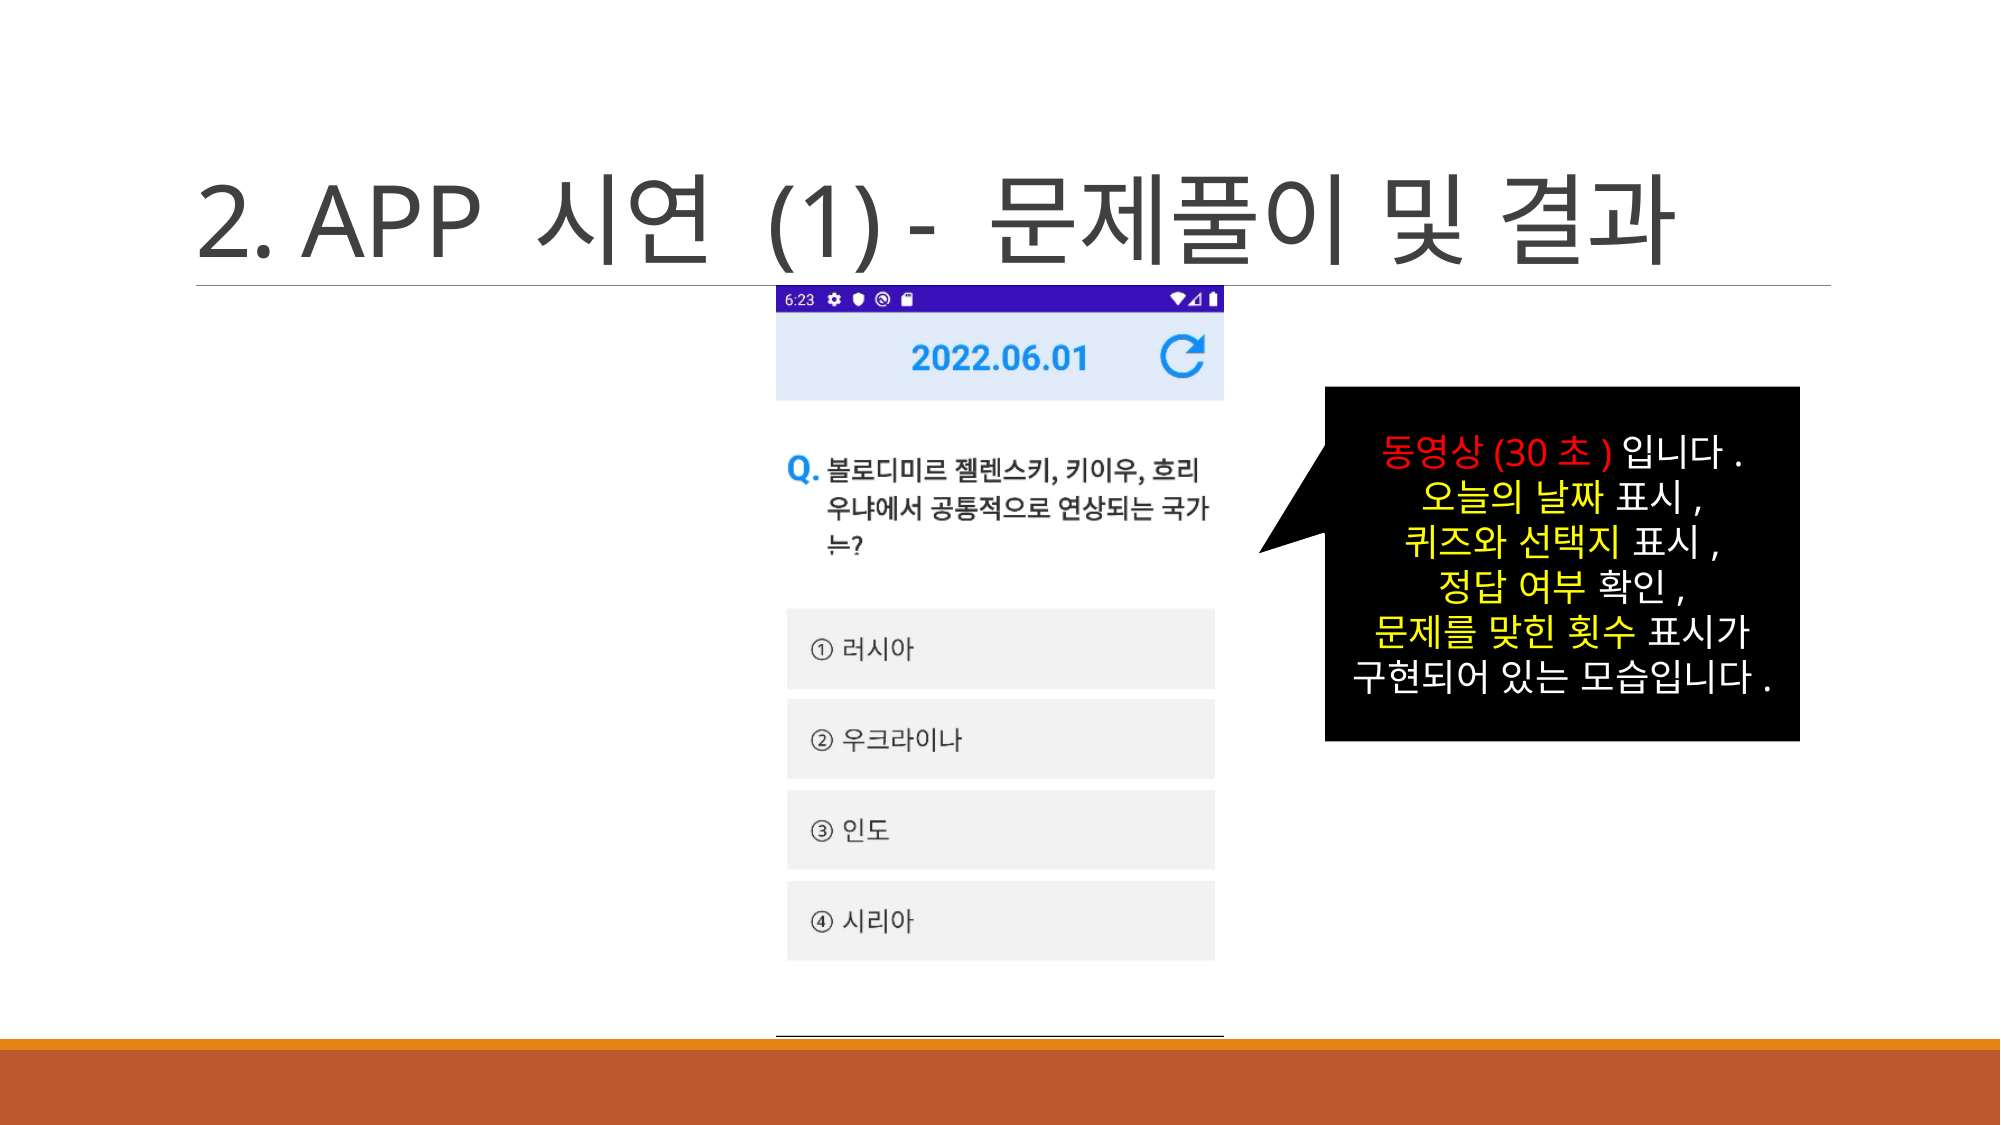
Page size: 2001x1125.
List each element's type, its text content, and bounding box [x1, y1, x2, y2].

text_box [774, 284, 1226, 1039]
text_box 동영상(30초)입니다. 오늘의 날짜 표시, 퀴즈와 선택지 표시, 정답 여부 확인, 문제를 맞힌 횟수 표시가 구현되어 있는 모습입니다. [1254, 383, 1803, 744]
title 2. APP 시연 (1) - 문제풀이 및 결과 [180, 47, 1830, 285]
